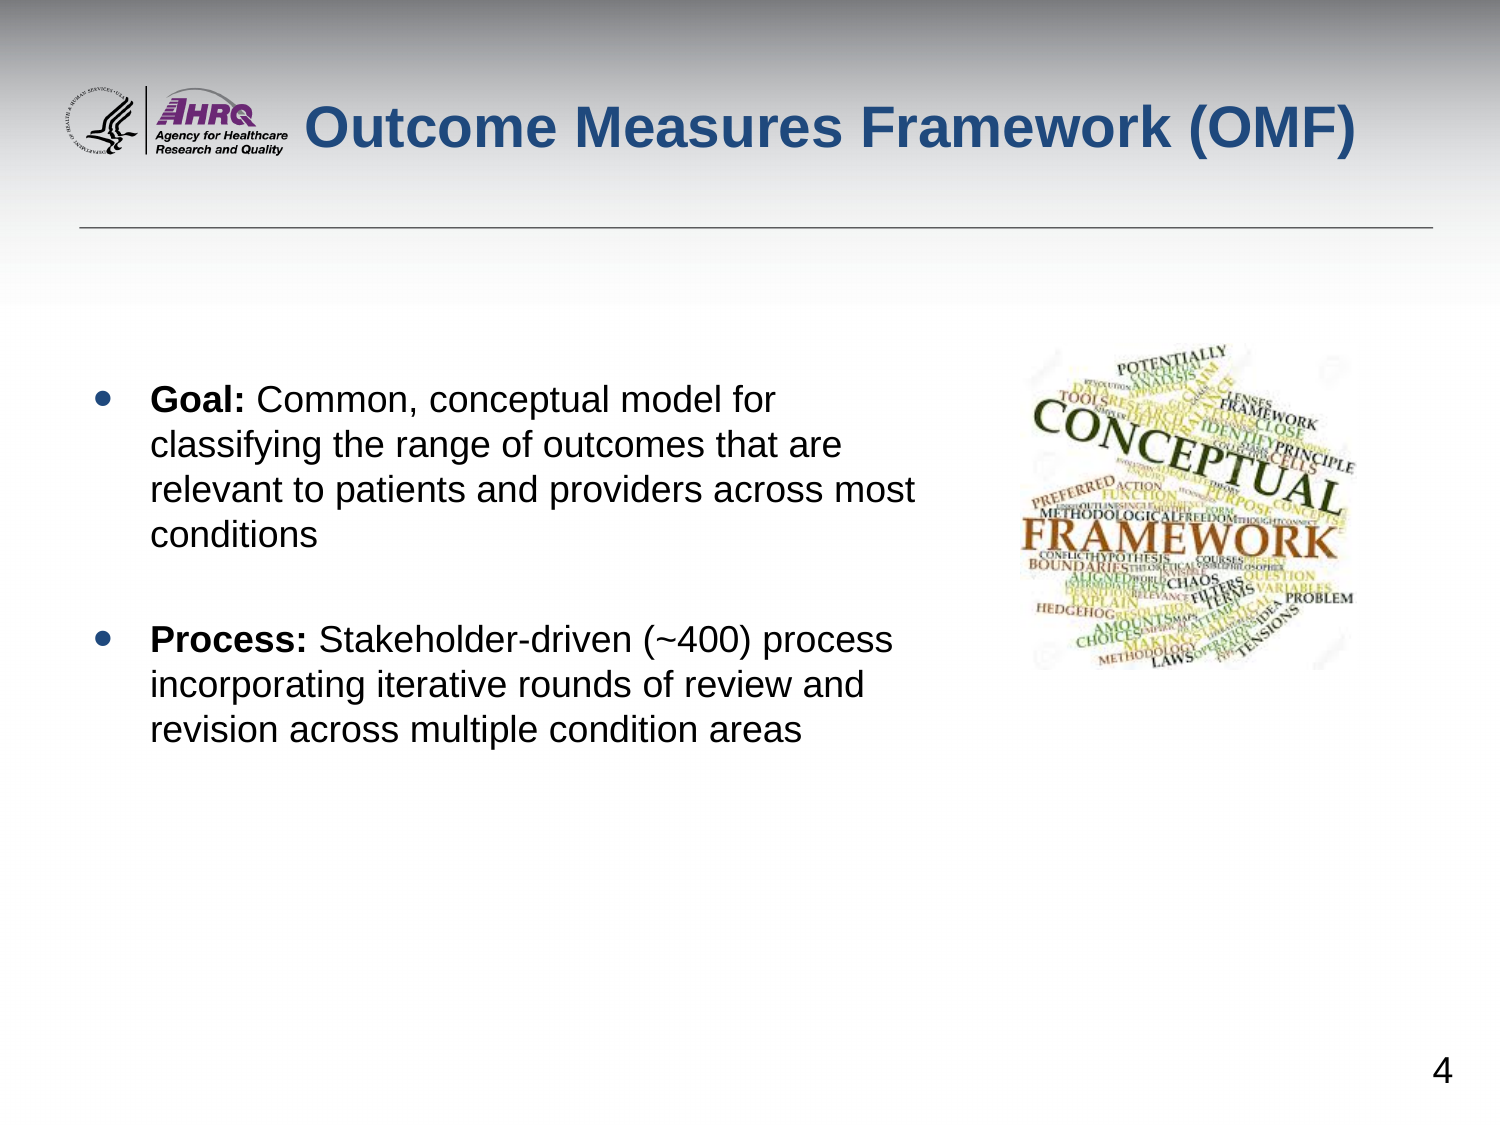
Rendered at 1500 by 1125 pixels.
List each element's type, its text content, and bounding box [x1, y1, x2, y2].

title Outcome Measures Framework (OMF) [287, 73, 1375, 175]
text_box 4 [1262, 1038, 1469, 1084]
picture [0, 0, 1500, 1125]
text_box Goal: Common, conceptual model for classifying the range of outcomes that are relevant to patients and providers across most conditions Process: Stakeholder-driven (~400) process incorporating iterative rounds of review and revision across multiple condition areas [79, 315, 942, 918]
